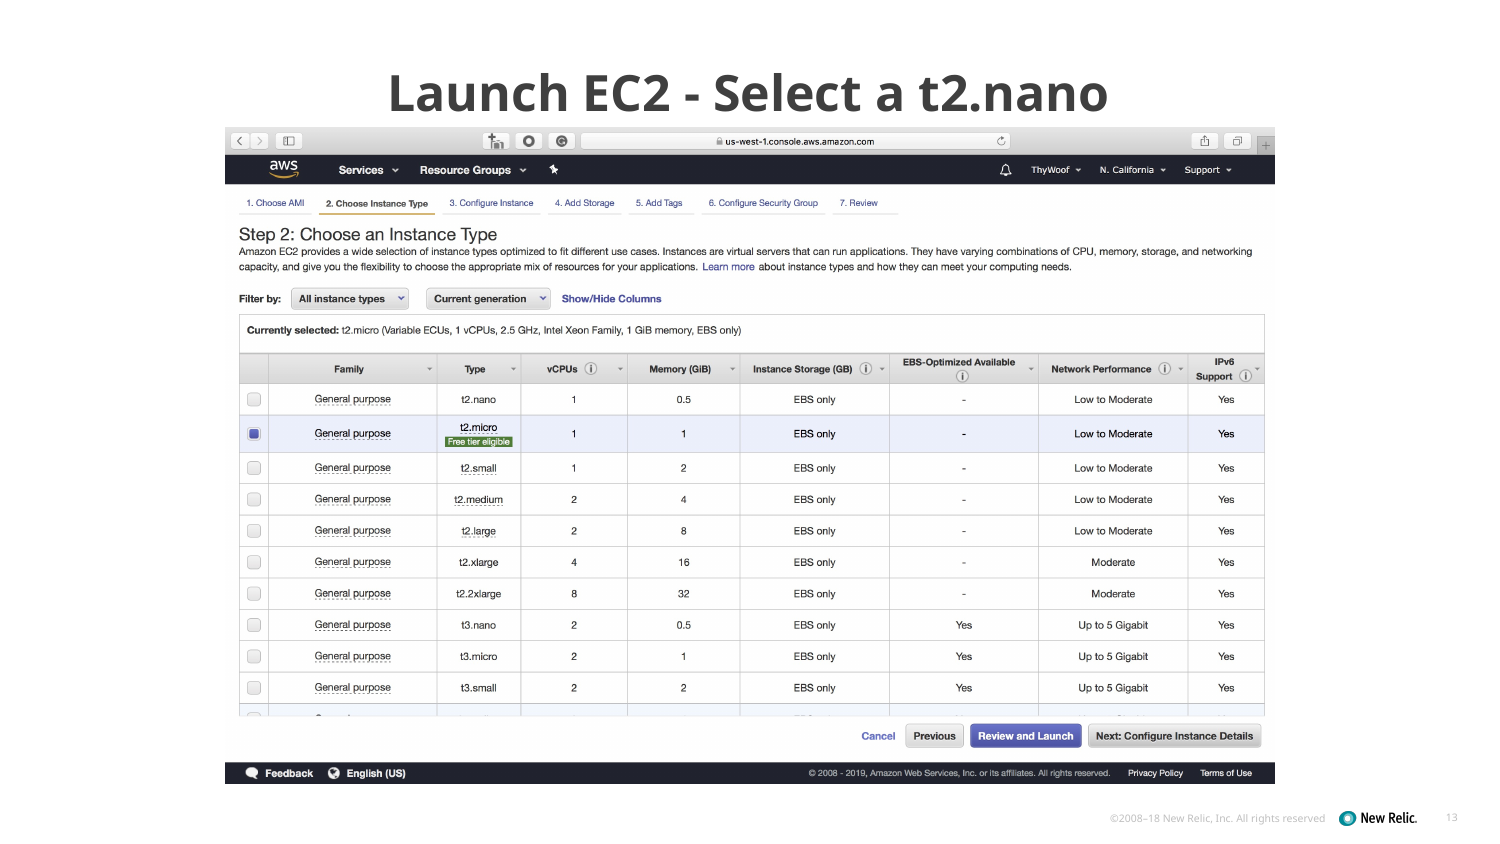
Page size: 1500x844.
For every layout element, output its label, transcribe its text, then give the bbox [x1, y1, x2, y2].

picture [1339, 811, 1416, 826]
picture [224, 126, 1276, 784]
title Launch EC2 - Select a t2.nano [59, 60, 1439, 151]
slide_number 13 [1416, 804, 1473, 833]
